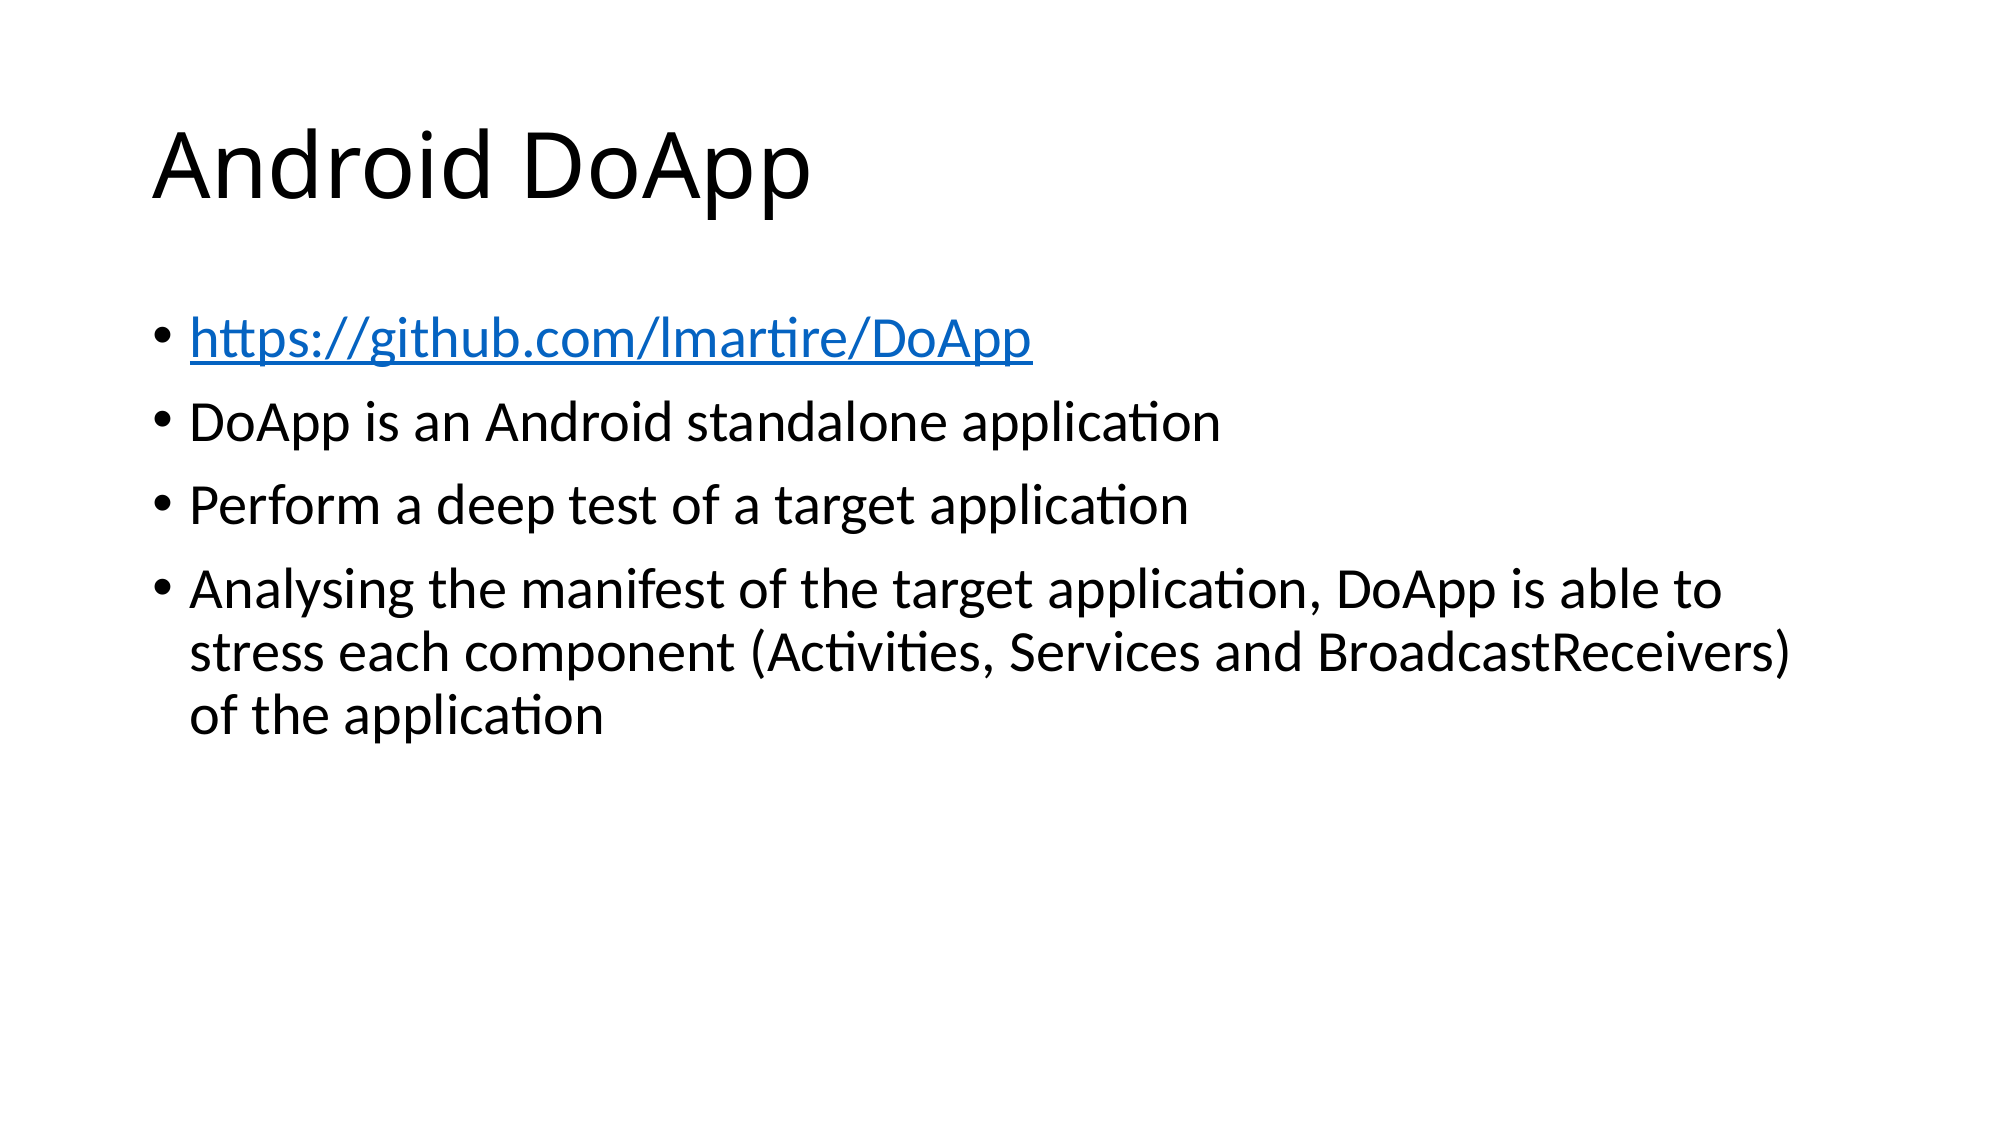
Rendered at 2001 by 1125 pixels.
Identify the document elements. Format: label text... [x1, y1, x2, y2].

list https://github.com/lmartire/DoApp DoApp is an Android standalone application Perform a deep test of a target application Analysing the manifest of the target application, DoApp is able to stress each component (Activities, Services and BroadcastReceivers) of the application [137, 299, 1863, 1014]
title Android DoApp [137, 59, 1863, 278]
